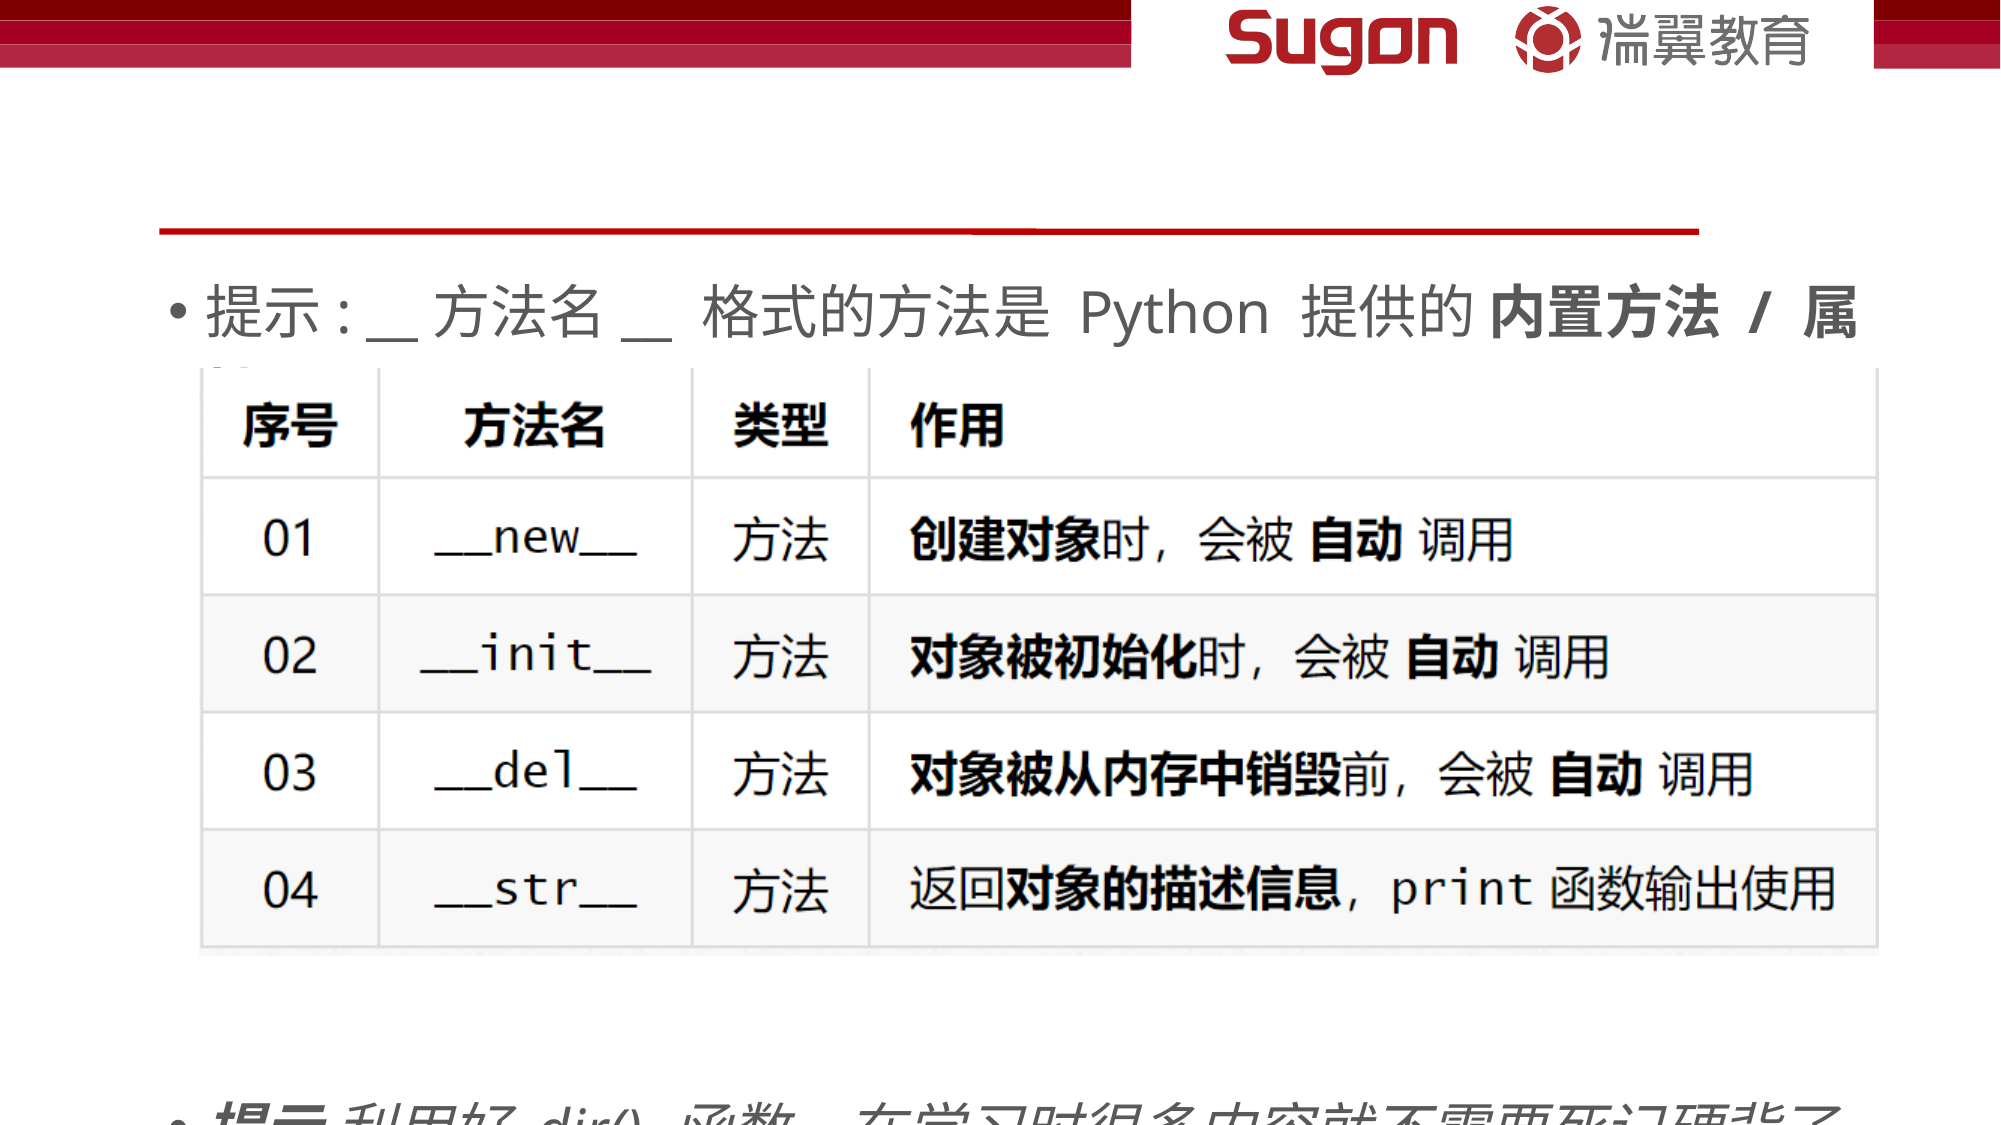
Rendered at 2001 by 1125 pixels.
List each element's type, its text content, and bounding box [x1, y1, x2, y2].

picture [198, 368, 1879, 956]
picture [1194, 0, 1484, 102]
picture [1515, 6, 1809, 73]
list 提示: __方法名__ 格式的方法是 Python 提供的 内置方法 / 属性 提示 利用好 dir() 函数，在学习时很多内容就不需要死记硬背了 [153, 253, 1879, 1028]
